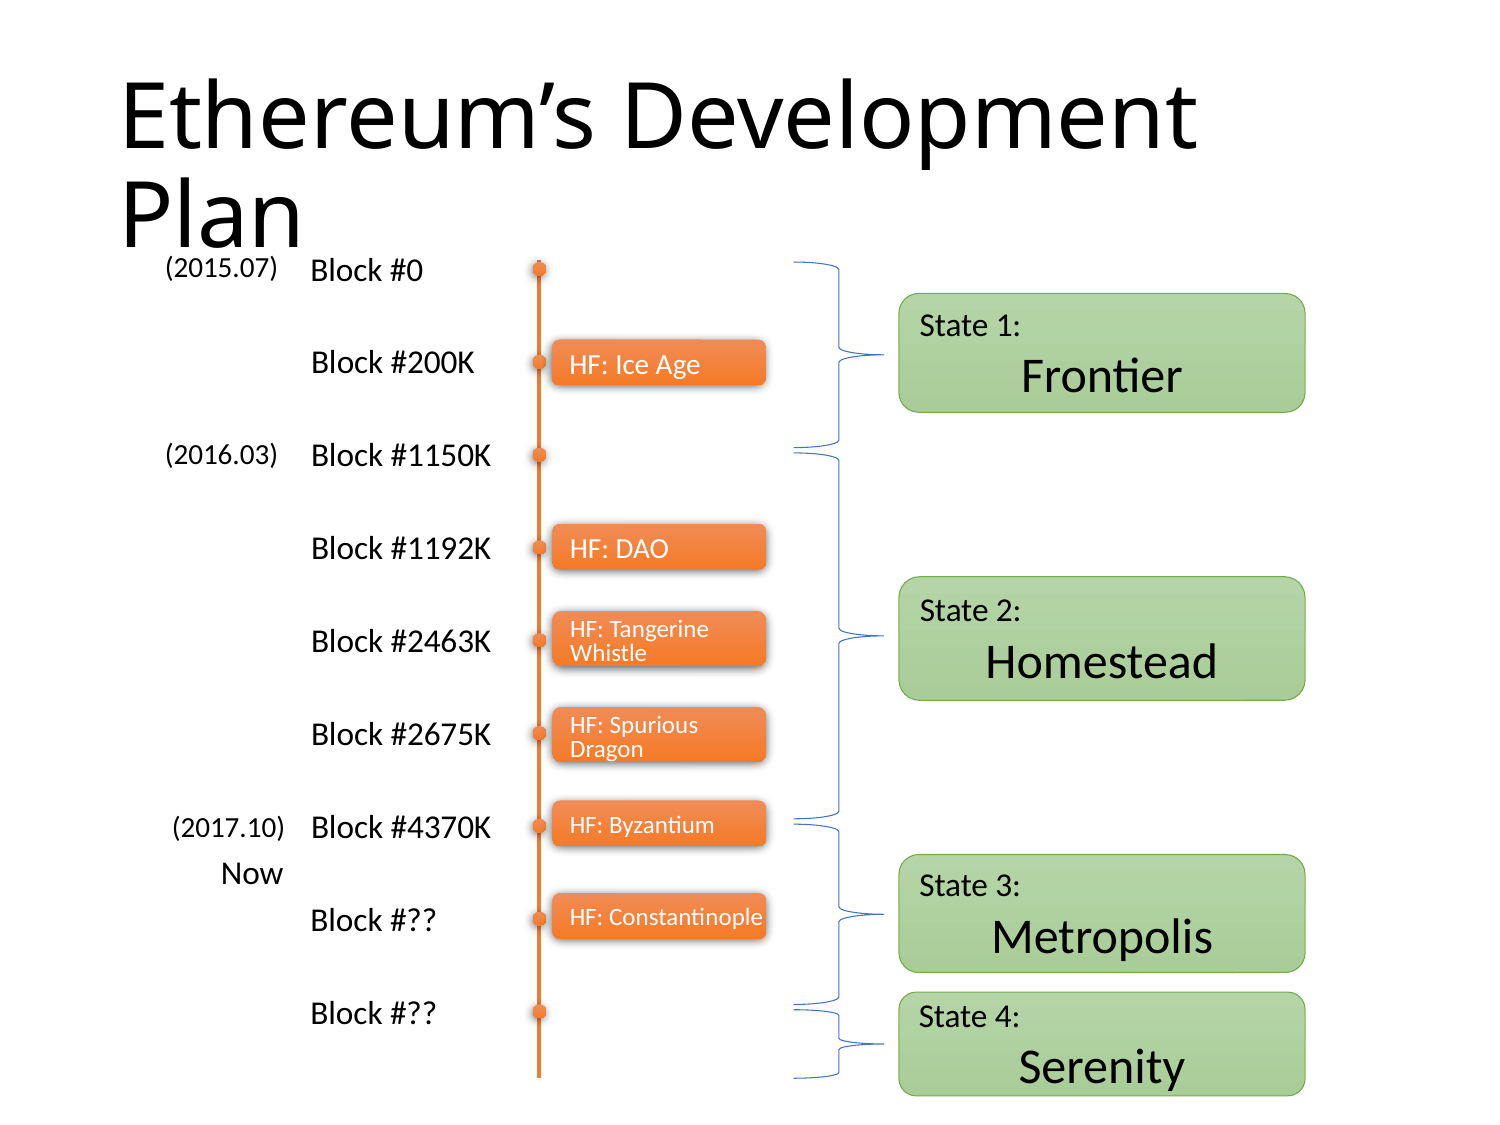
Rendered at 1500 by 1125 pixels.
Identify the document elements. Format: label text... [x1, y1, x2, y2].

text_box [539, 911, 543, 926]
text_box [532, 819, 538, 833]
text_box [793, 452, 885, 820]
text_box Block #4370K [296, 797, 507, 853]
text_box Block #1150K [296, 425, 507, 481]
text_box HF: Byzantium [552, 800, 767, 847]
text_box [793, 261, 885, 449]
text_box Now [206, 851, 299, 899]
text_box Block #2675K [296, 704, 507, 760]
text_box [532, 1004, 538, 1018]
text_box Block #2463K [296, 611, 507, 667]
text_box (2017.10) [157, 801, 301, 851]
text_box [539, 447, 547, 462]
text_box Block #?? [295, 983, 453, 1039]
text_box [532, 355, 538, 369]
text_box State 1: Frontier [898, 292, 1306, 413]
text_box HF: Ice Age [552, 339, 766, 386]
text_box Block #200K [296, 332, 490, 388]
text_box [532, 262, 538, 276]
text_box Block #1192K [296, 518, 507, 574]
text_box HF: Spurious Dragon [552, 706, 767, 763]
text_box [539, 261, 547, 276]
text_box [539, 1004, 547, 1019]
text_box HF: Constantinople [552, 892, 767, 939]
title Ethereum’s Development Plan [103, 59, 1397, 278]
text_box HF: Tangerine Whistle [552, 610, 767, 667]
text_box [532, 912, 538, 926]
text_box [532, 633, 538, 647]
text_box [539, 540, 543, 555]
text_box [539, 818, 543, 833]
text_box [532, 726, 538, 740]
text_box (2016.03) [150, 428, 294, 478]
text_box Block #0 [295, 241, 439, 296]
text_box [539, 354, 543, 369]
text_box State 3: Metropolis [898, 853, 1306, 974]
text_box [793, 823, 885, 1006]
text_box [532, 447, 538, 462]
text_box HF: DAO [552, 523, 767, 570]
text_box (2015.07) [150, 241, 294, 291]
text_box State 4: Serenity [898, 991, 1306, 1097]
text_box [532, 540, 538, 554]
text_box Block #?? [295, 890, 453, 946]
text_box [539, 633, 543, 648]
text_box [539, 726, 543, 740]
text_box State 2: Homestead [898, 576, 1306, 701]
text_box [793, 1009, 885, 1079]
